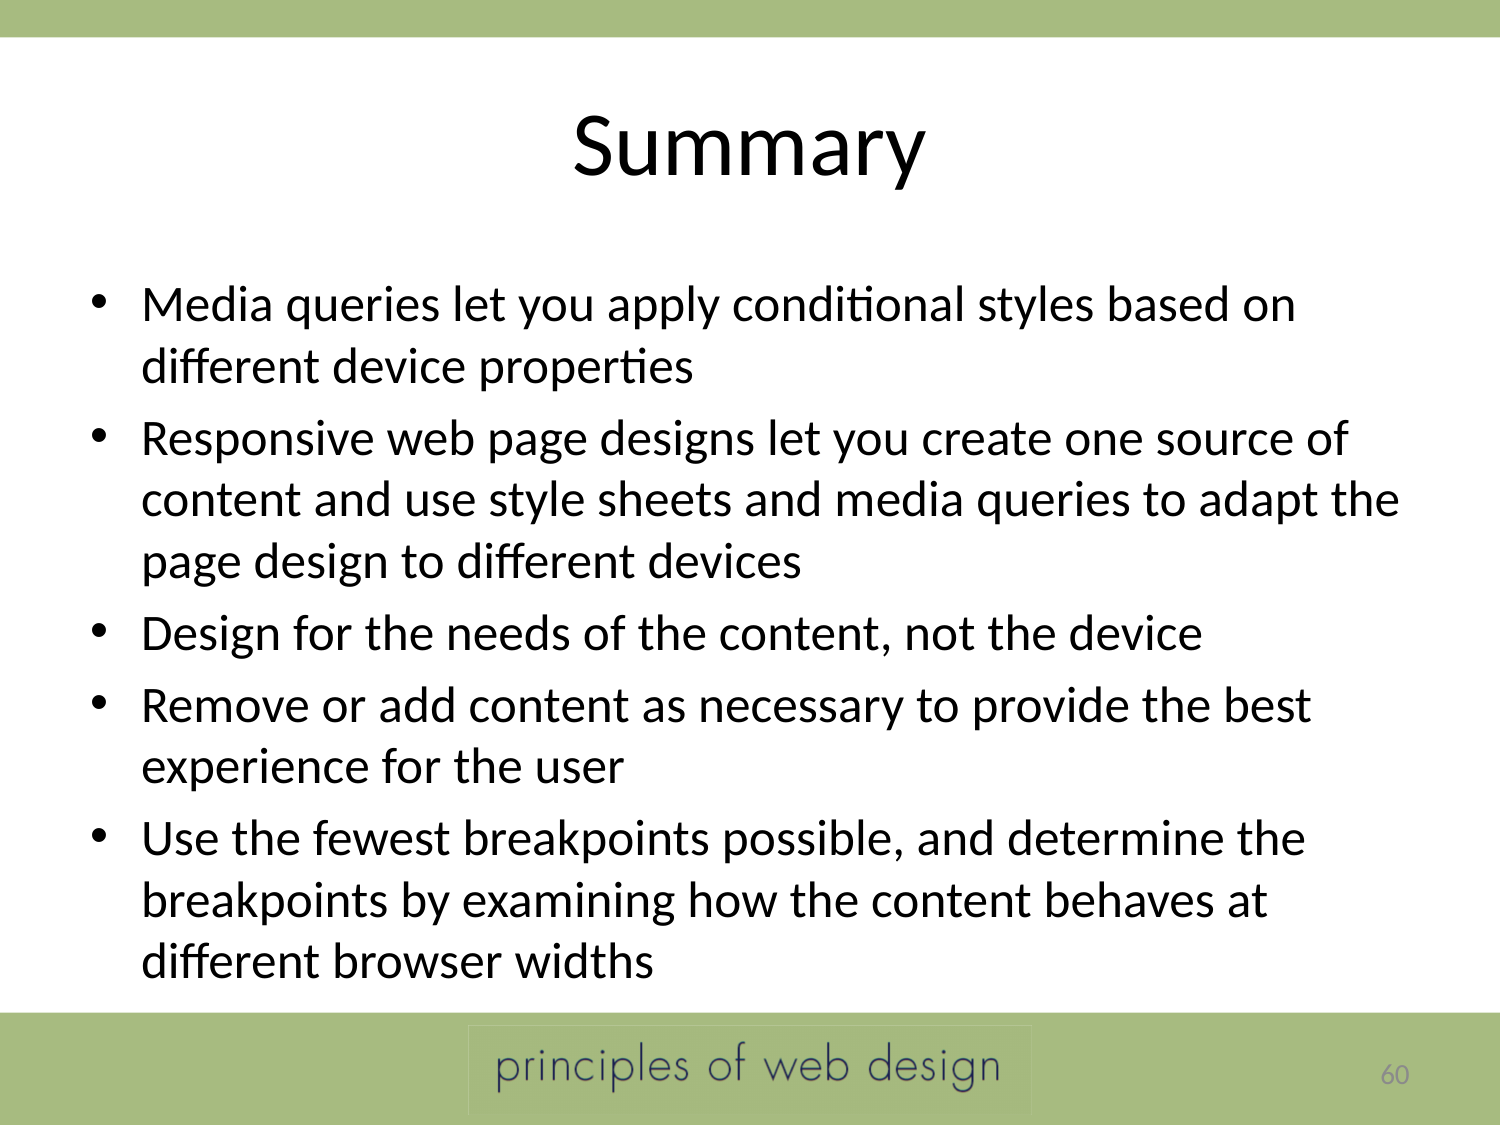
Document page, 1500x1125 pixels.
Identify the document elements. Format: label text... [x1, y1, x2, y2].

list Media queries let you apply conditional styles based on different device properties Responsive web page designs let you create one source of content and use style sheets and media queries to adapt the page design to different devices Design for the needs of the content, not the device Remove or add content as necessary to provide the best experience for the user Use the fewest breakpoints possible, and determine the breakpoints by examining how the content behaves at different browser widths [75, 262, 1425, 1005]
title Summary [75, 45, 1425, 233]
picture [469, 1026, 1031, 1115]
slide_number 60 [1074, 1042, 1425, 1103]
